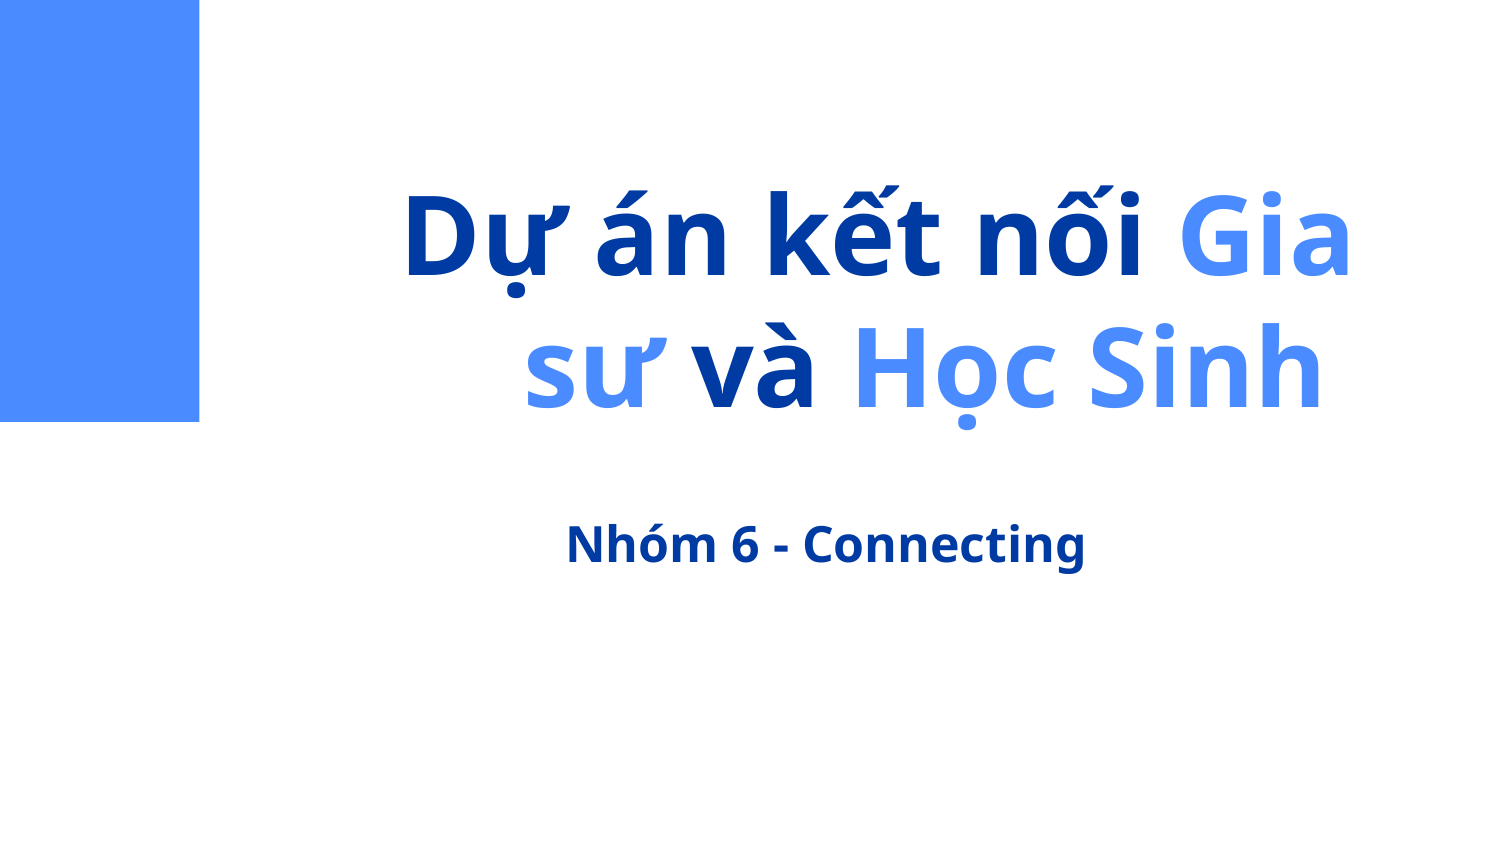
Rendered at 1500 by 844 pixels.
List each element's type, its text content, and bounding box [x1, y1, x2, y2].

text_box Nhóm 6 - Connecting [550, 497, 1150, 588]
title Dự án kết nối Gia sư và Học Sinh [260, 107, 1372, 445]
